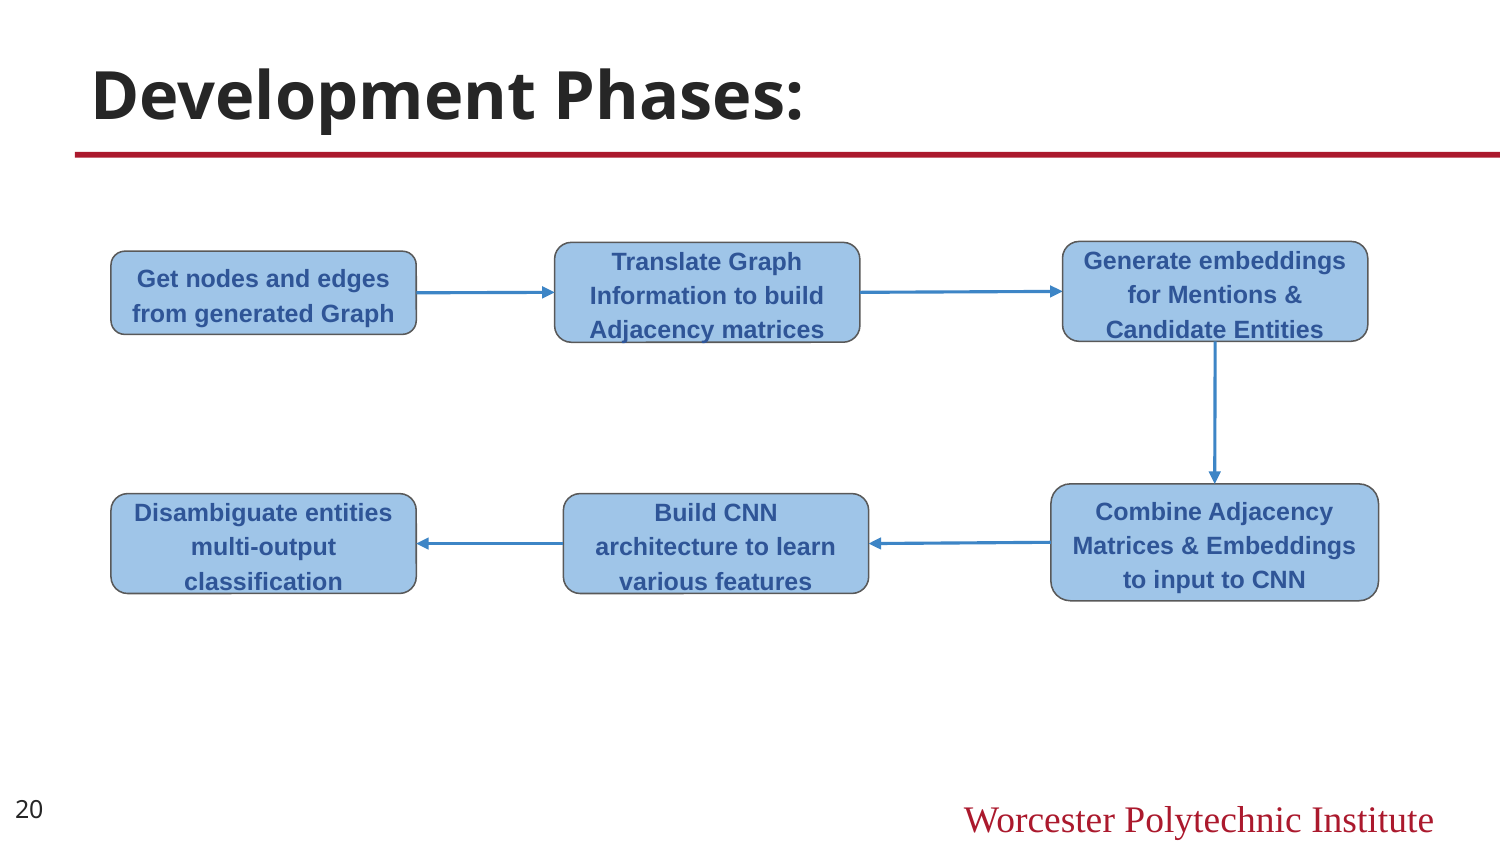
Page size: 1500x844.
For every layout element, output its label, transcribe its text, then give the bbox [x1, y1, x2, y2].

text_box Combine Adjacency Matrices & Embeddings to input to CNN [1050, 483, 1379, 601]
title Development Phases: [75, 42, 1425, 141]
text_box Get nodes and edges from generated Graph [110, 251, 417, 335]
text_box Disambiguate entities multi-output classification [110, 493, 417, 594]
text_box Generate embeddings for Mentions & Candidate Entities [1062, 241, 1368, 342]
list [75, 174, 1425, 747]
text_box Translate Graph Information to build Adjacency matrices [554, 242, 860, 343]
slide_number ‹#› [0, 785, 75, 835]
text_box Build CNN architecture to learn various features [563, 493, 869, 594]
